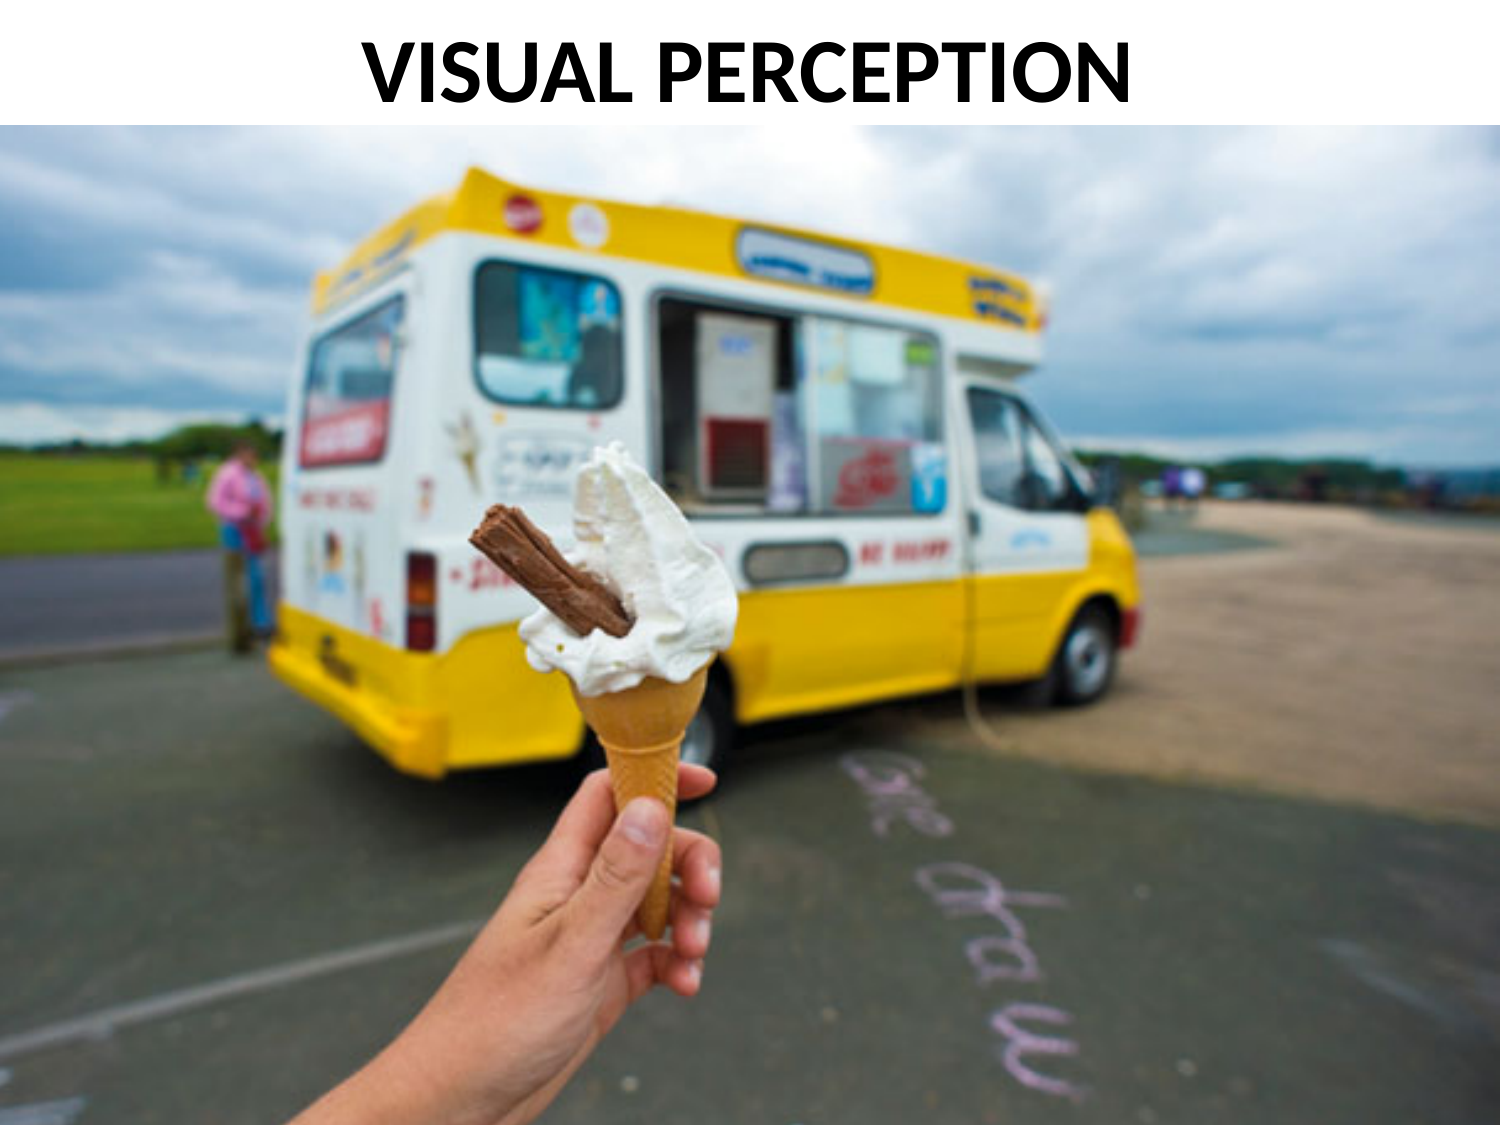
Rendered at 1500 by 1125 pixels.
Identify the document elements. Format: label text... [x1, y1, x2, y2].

title VISUAL PERCEPTION [72, 0, 1423, 124]
picture [0, 125, 1500, 1125]
